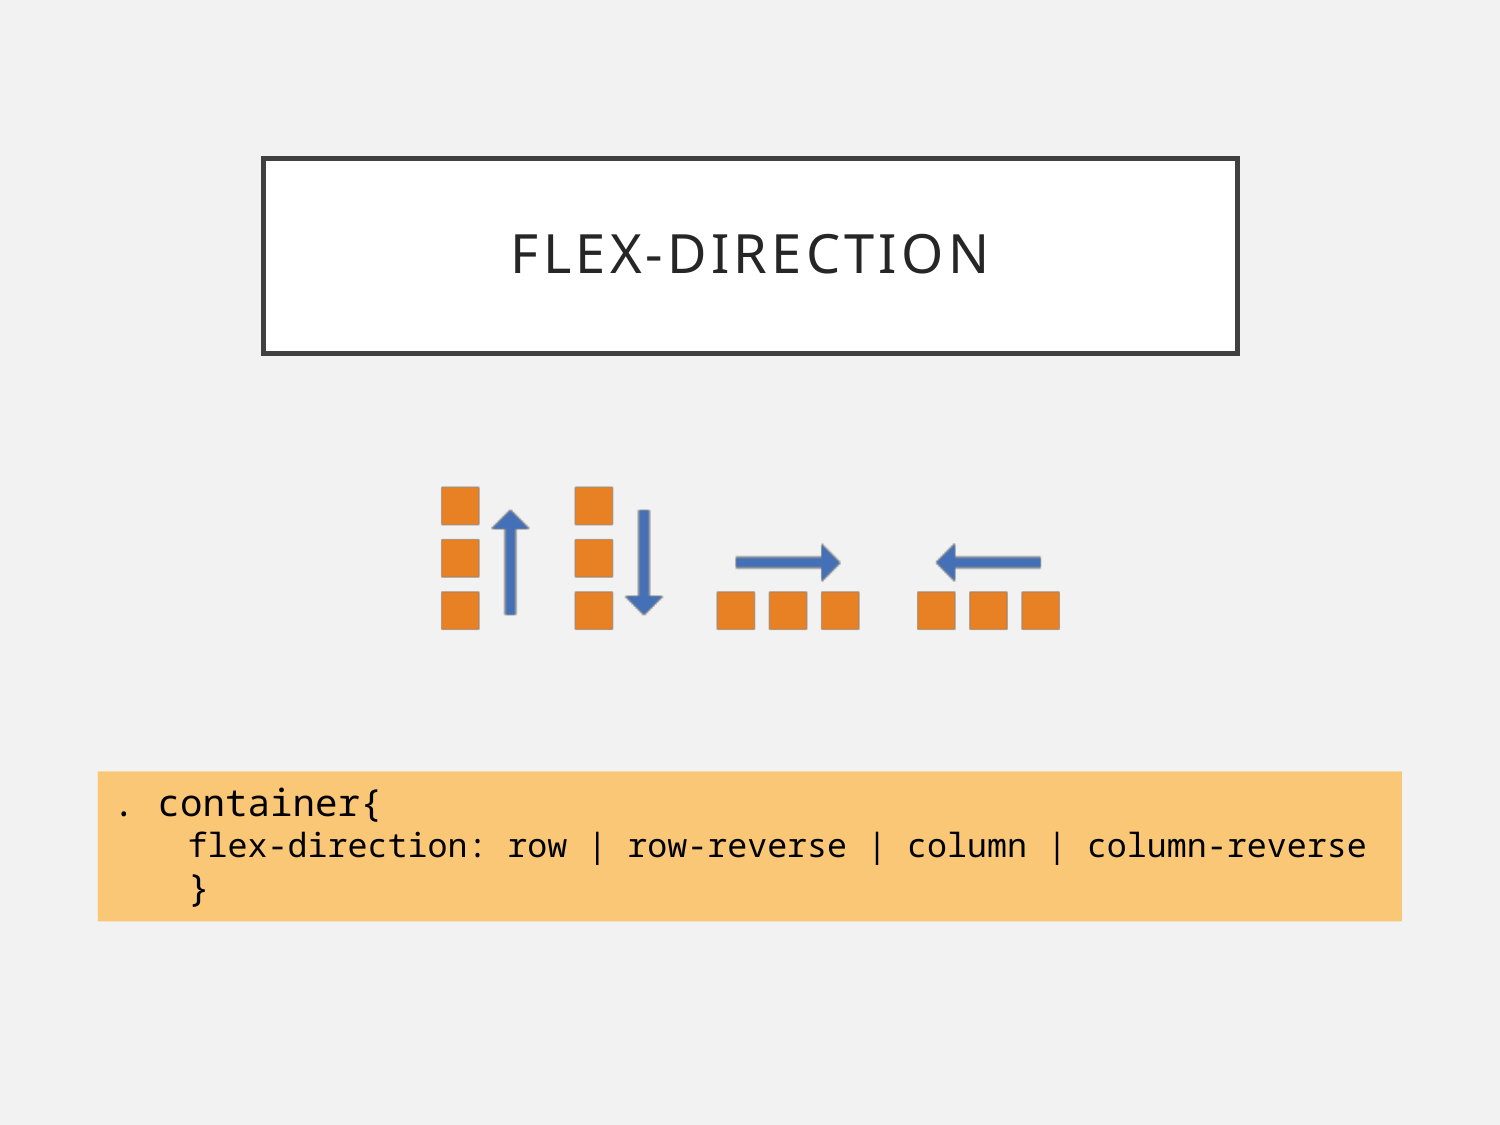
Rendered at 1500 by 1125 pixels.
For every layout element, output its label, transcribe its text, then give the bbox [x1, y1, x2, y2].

title flex-direction [261, 156, 1240, 356]
text_box . container{ flex-direction: row | row-reverse | column | column-reverse } [97, 771, 1402, 917]
text_box .item { flex-grow: <number>; /* default 0 */ } [97, 917, 1402, 922]
picture [417, 473, 1083, 652]
